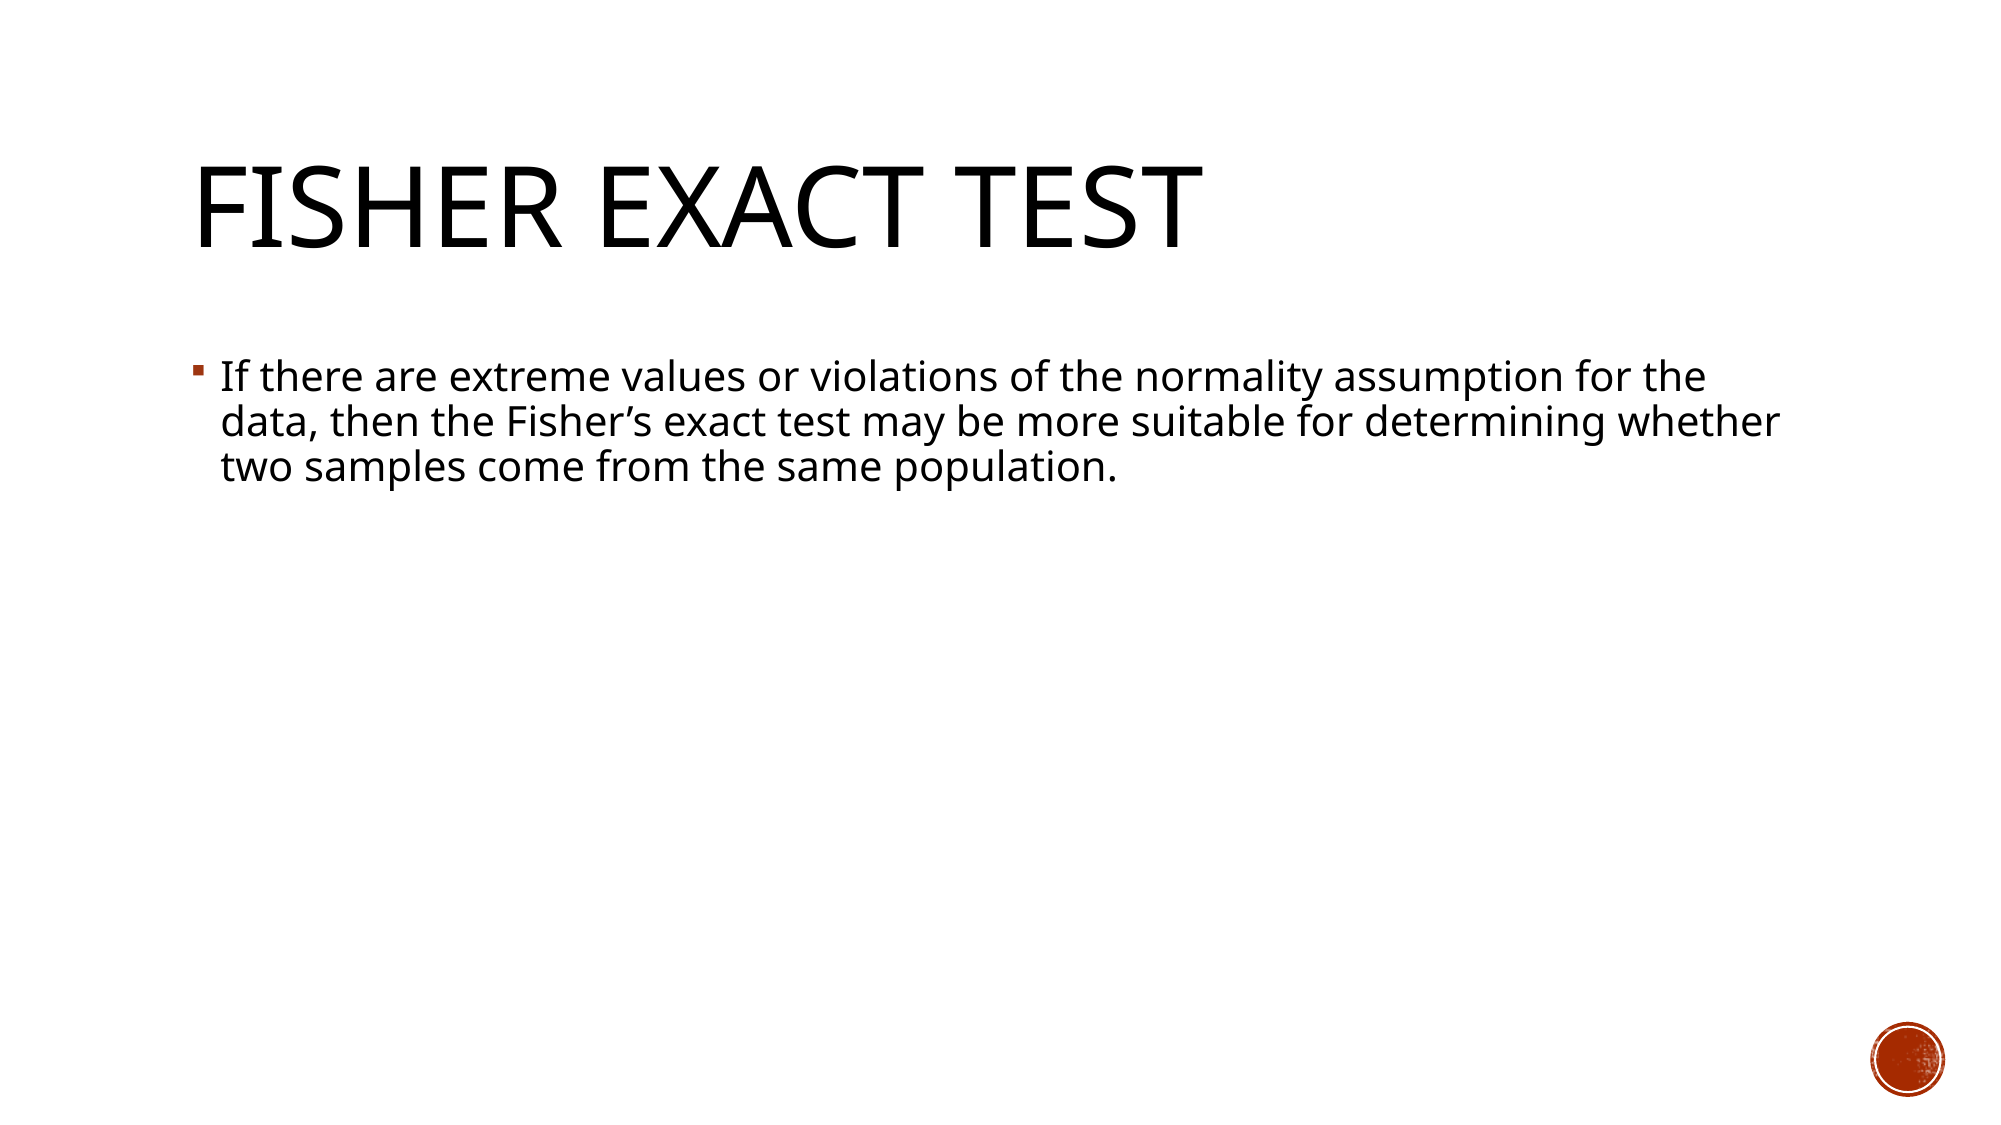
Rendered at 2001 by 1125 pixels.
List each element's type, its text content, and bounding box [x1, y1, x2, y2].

title Fisher exact test [175, 79, 1826, 344]
list If there are extreme values or violations of the normality assumption for the data, then the Fisher’s exact test may be more suitable for determining whether two samples come from the same population. [175, 348, 1826, 1013]
